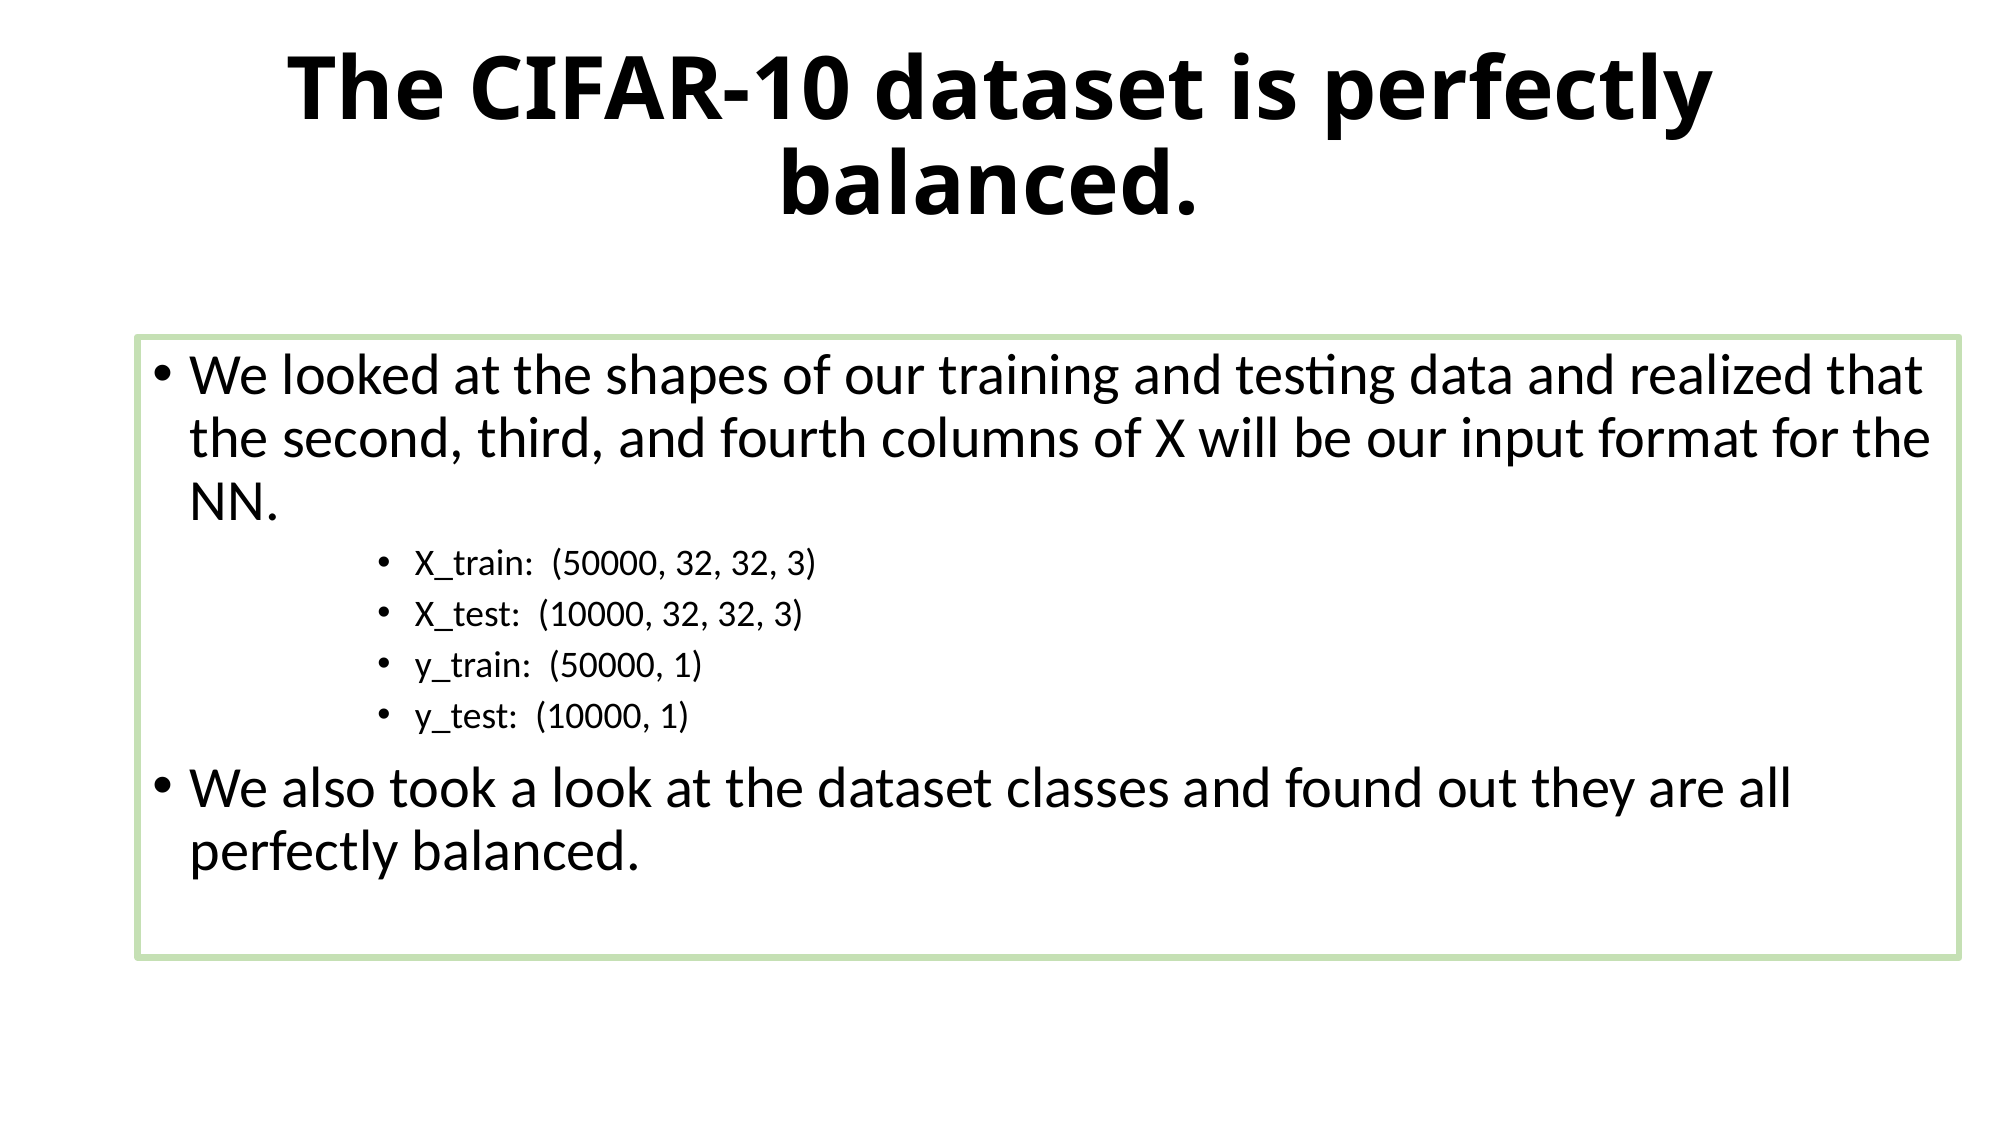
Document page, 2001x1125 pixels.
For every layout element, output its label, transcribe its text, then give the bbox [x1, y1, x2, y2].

list We looked at the shapes of our training and testing data and realized that the second, third, and fourth columns of X will be our input format for the NN. X_train: (50000, 32, 32, 3) X_test: (10000, 32, 32, 3) y_train: (50000, 1) y_test: (10000, 1) We also took a look at the dataset classes and found out they are all perfectly balanced. [137, 336, 1960, 958]
title The CIFAR-10 dataset is perfectly balanced. [137, 0, 1863, 278]
